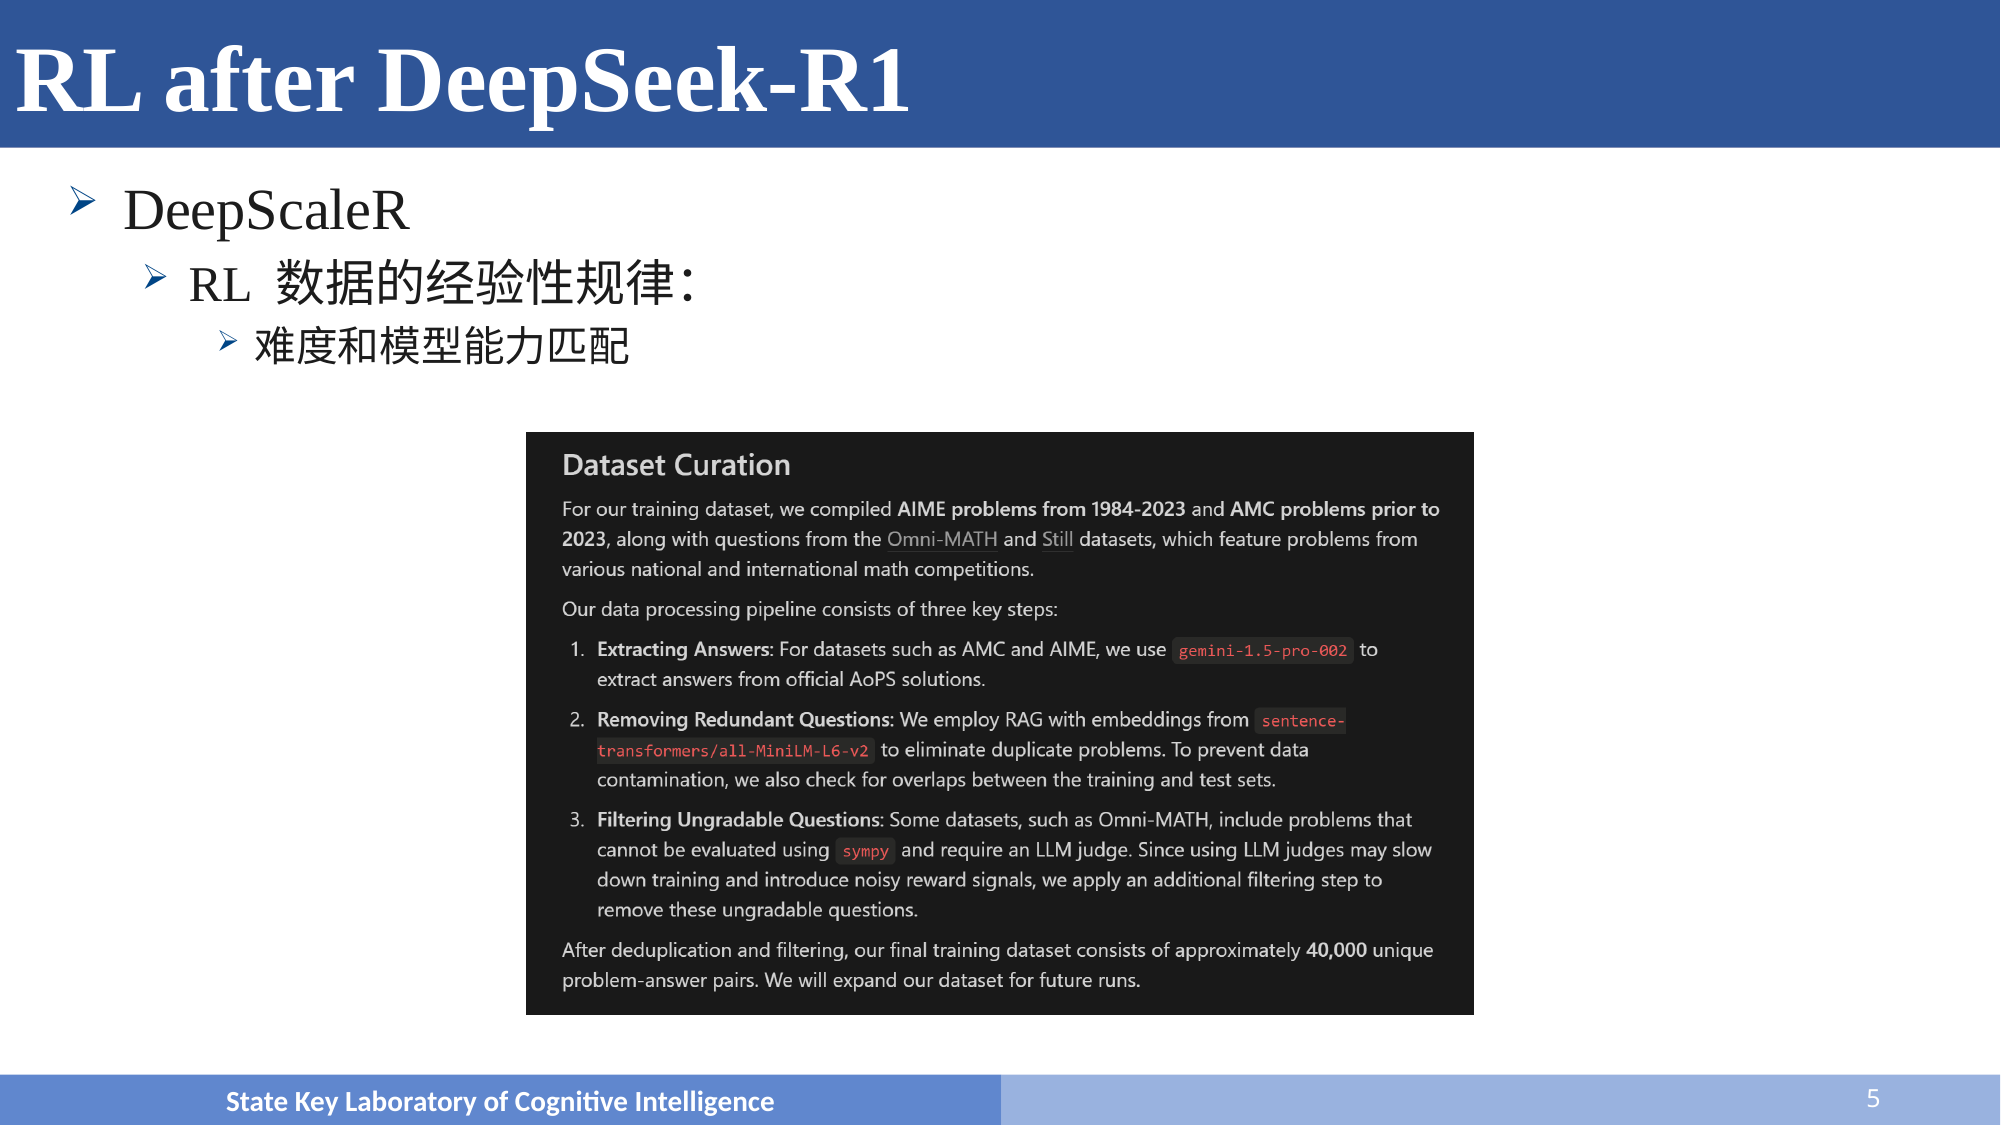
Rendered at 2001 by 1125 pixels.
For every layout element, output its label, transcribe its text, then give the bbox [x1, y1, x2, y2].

slide_number 5 [1775, 1077, 1881, 1123]
text_box State Key Laboratory of Cognitive Intelligence [0, 1074, 1001, 1125]
text_box DeepScaleR RL 数据的经验性规律： 难度和模型能力匹配 [66, 171, 1881, 954]
text_box RL after DeepSeek-R1 [0, 0, 2000, 148]
picture [526, 432, 1474, 1015]
